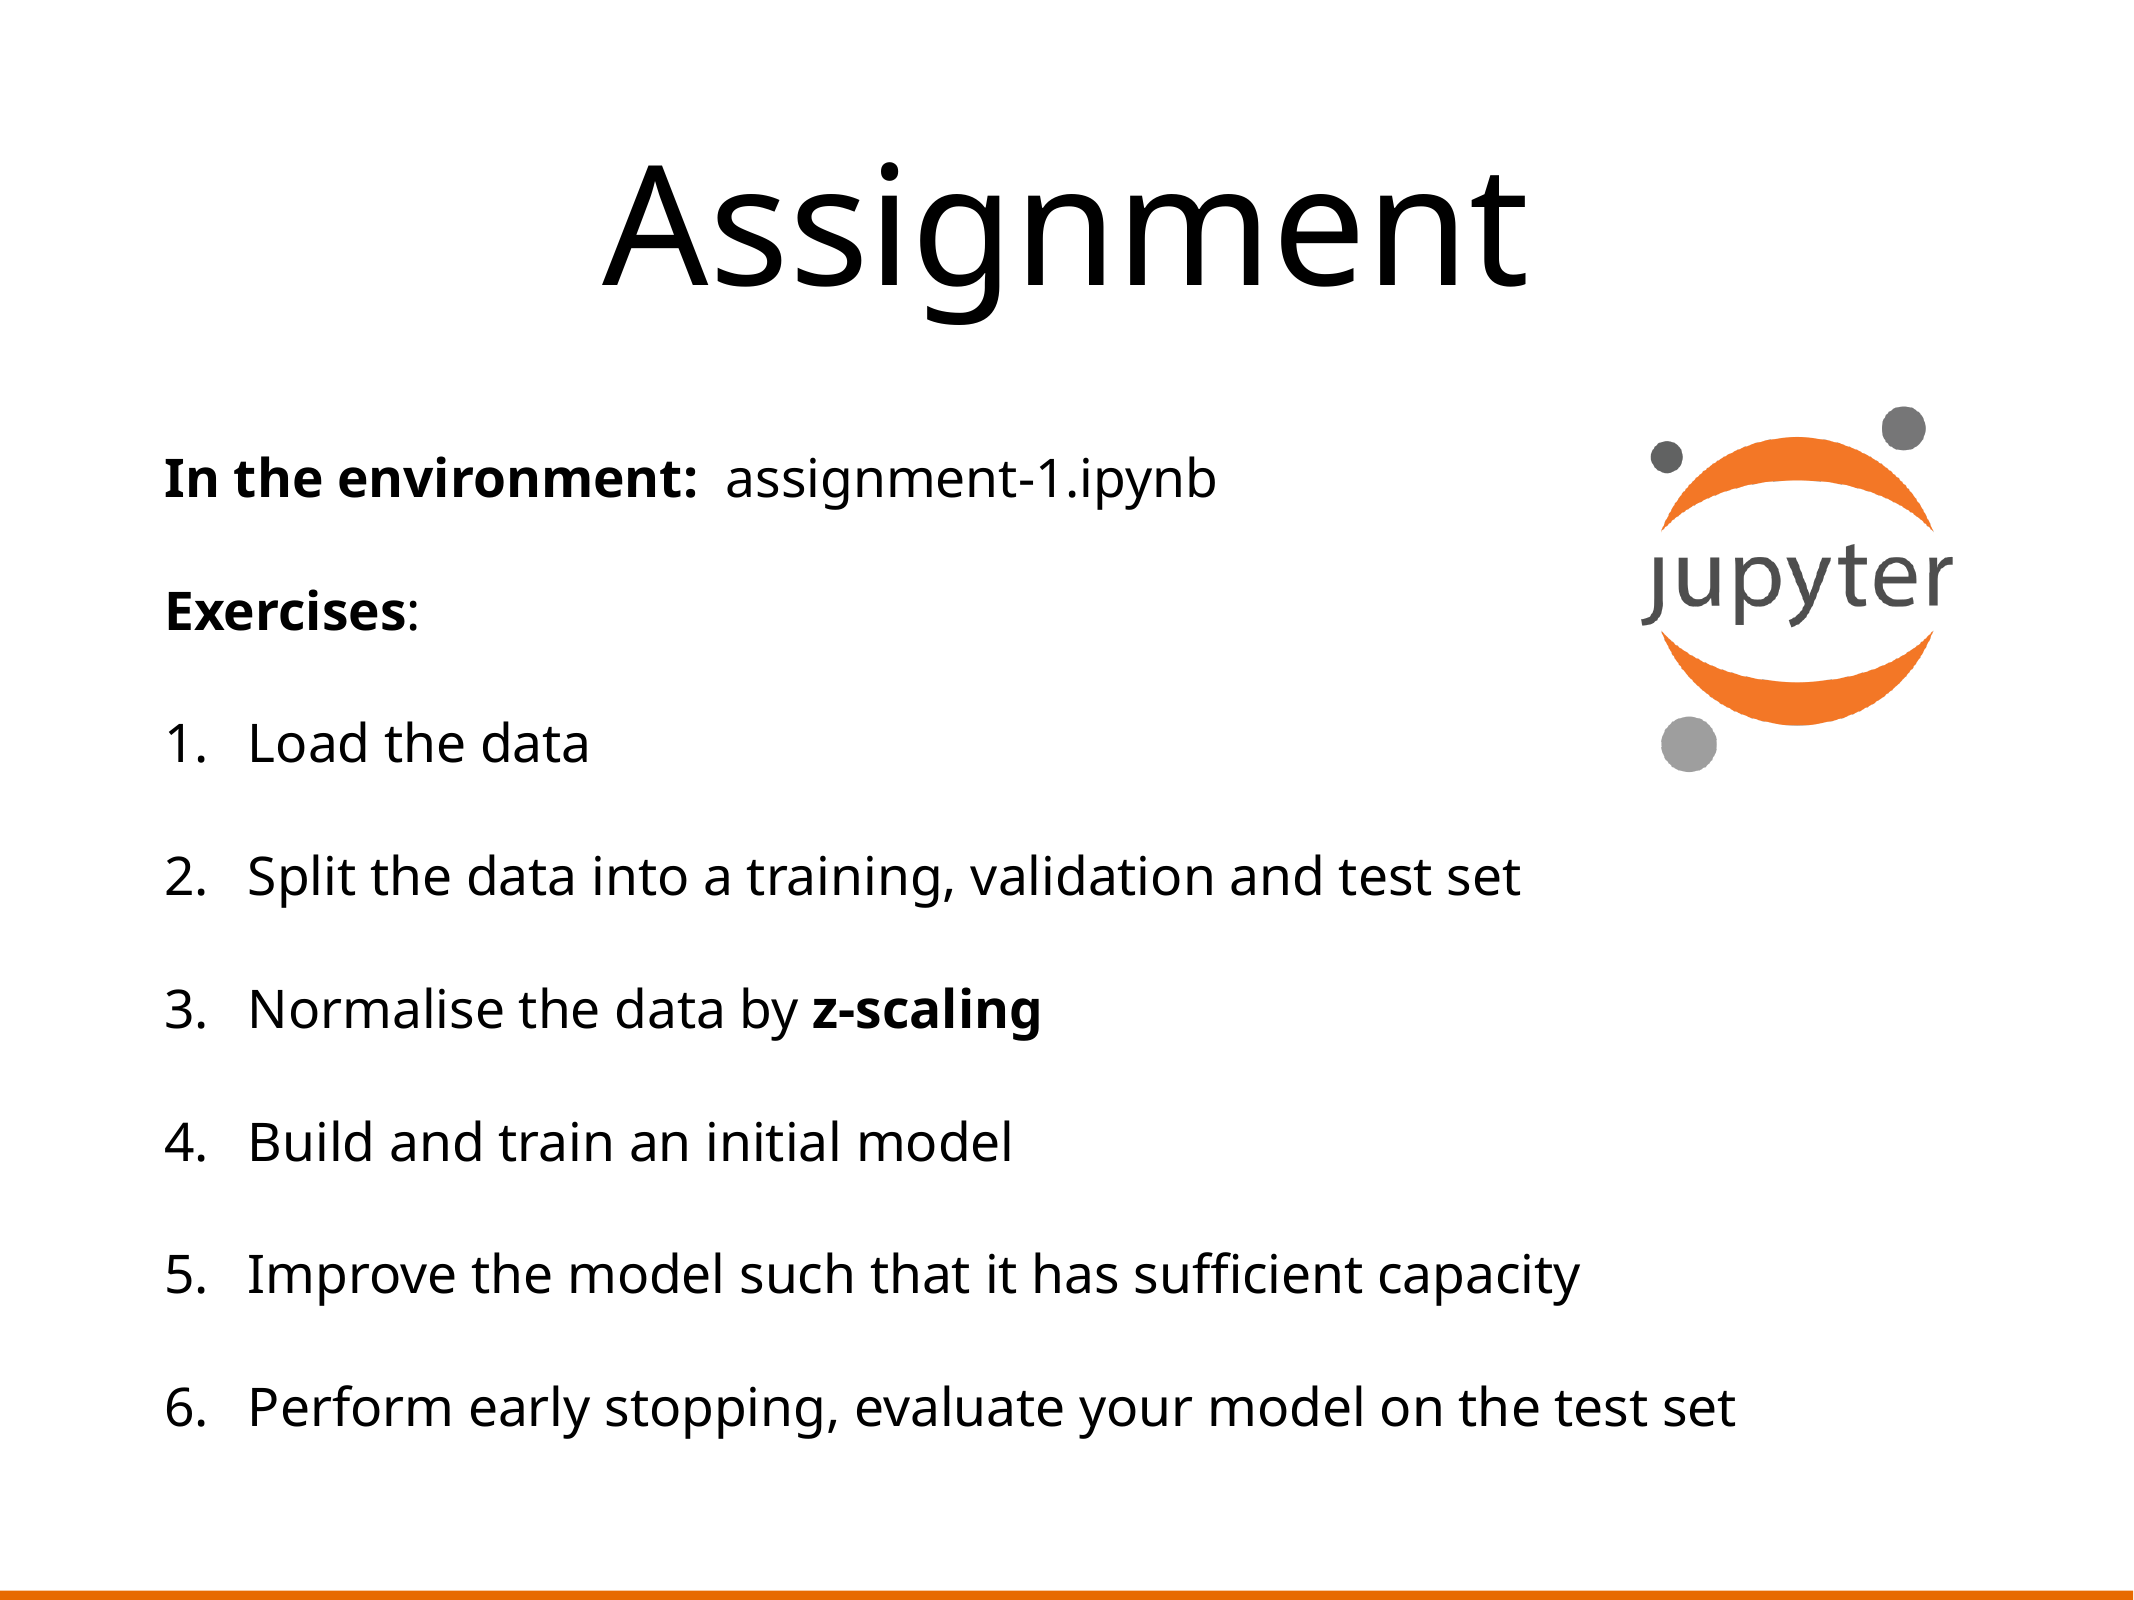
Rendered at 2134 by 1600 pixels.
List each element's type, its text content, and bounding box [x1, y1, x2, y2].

picture [1636, 401, 1958, 774]
title Assignment [155, 41, 1978, 397]
list In the environment: assignment-1.ipynb Exercises: Load the data Split the data into a training, validation and test set Normalise the data by z-scaling Build and train an initial model Improve the model such that it has sufficient capacity Perform early stopping, evaluate your model on the test set [155, 424, 1978, 1457]
